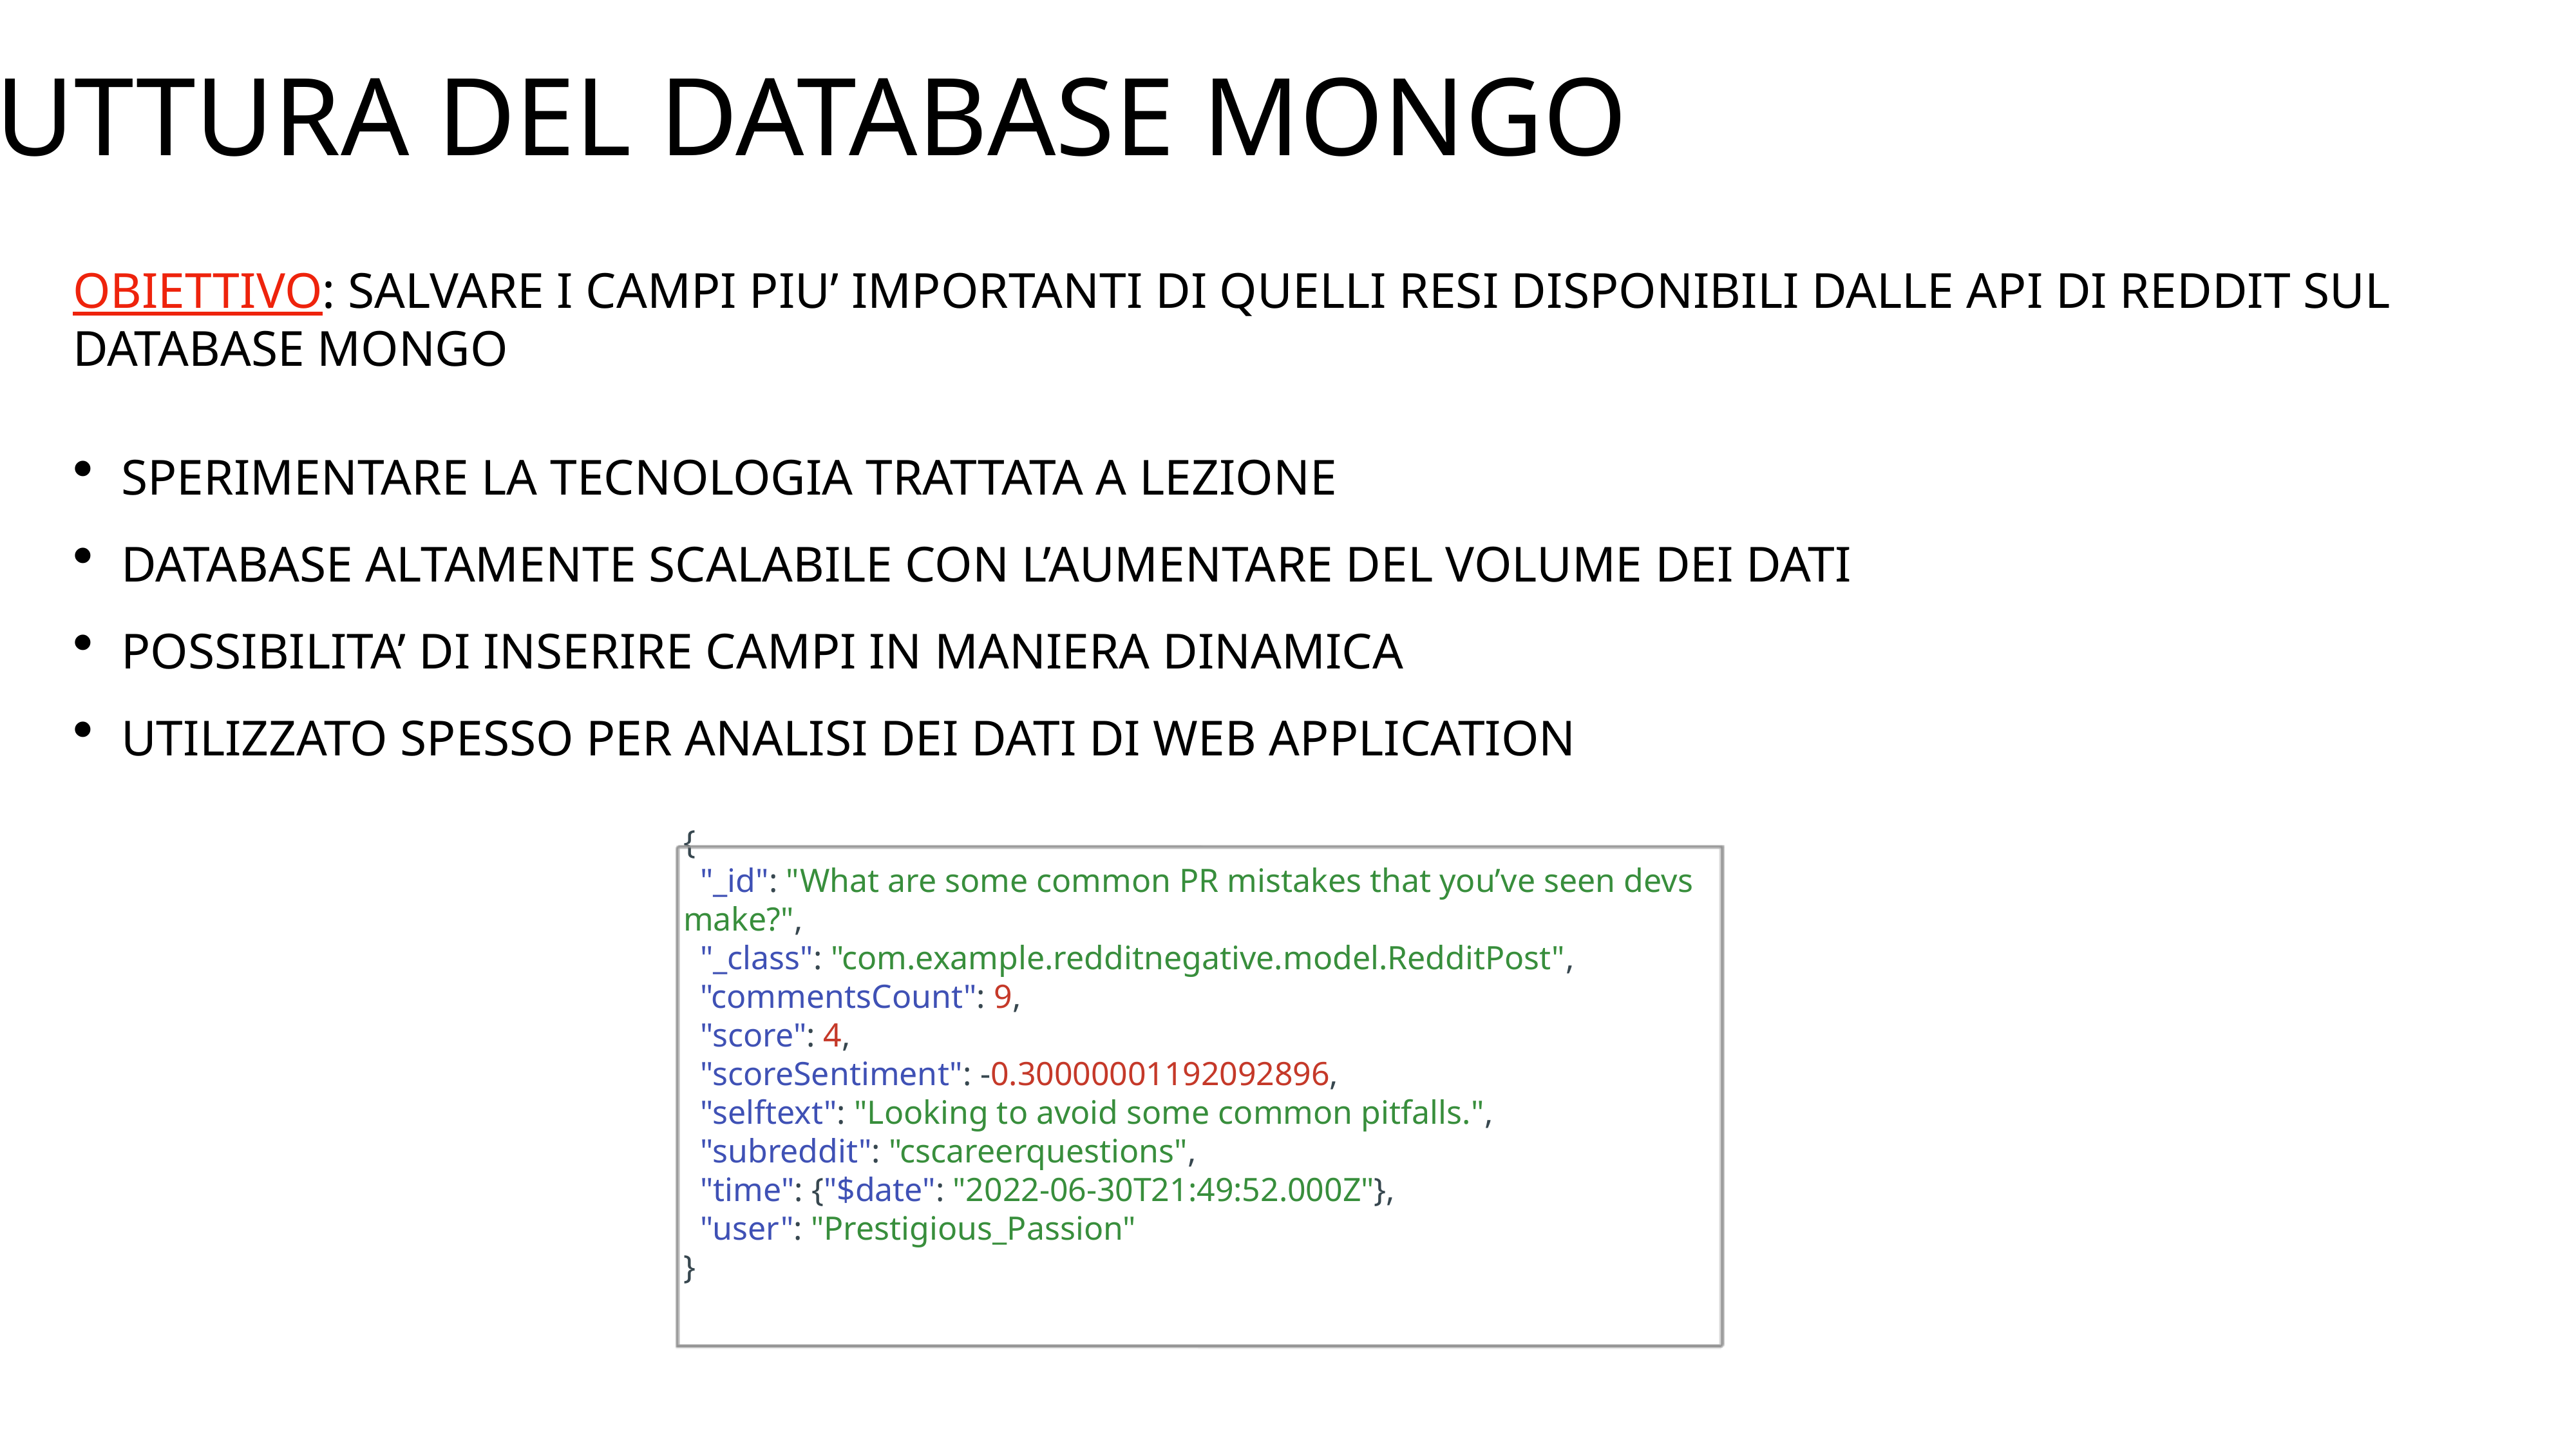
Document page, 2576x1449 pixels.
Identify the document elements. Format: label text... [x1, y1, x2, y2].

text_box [67, 256, 2481, 754]
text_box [676, 845, 1727, 1349]
text_box STRUTTURA DEL DATABASE MONGO [0, 43, 1634, 183]
